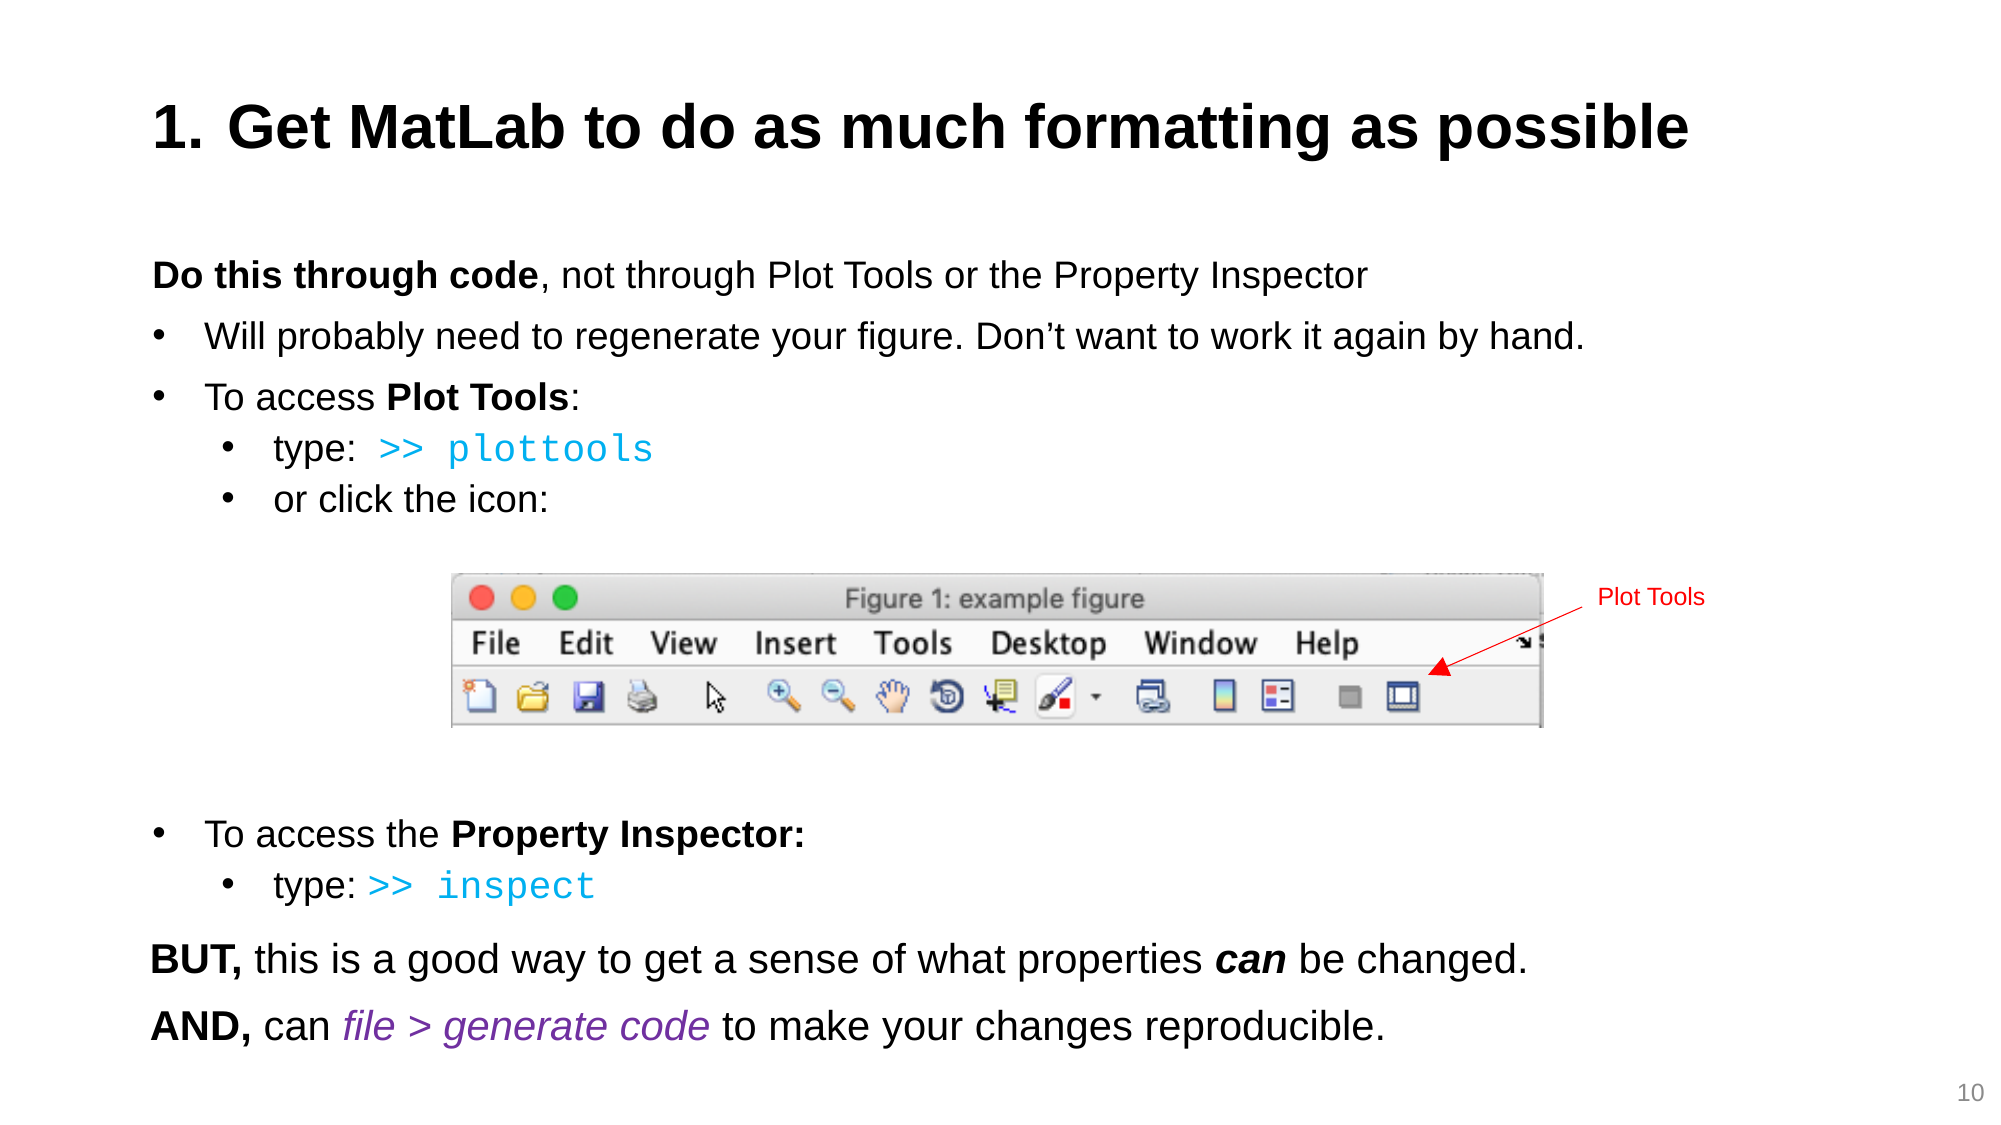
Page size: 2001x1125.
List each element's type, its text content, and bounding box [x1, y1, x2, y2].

list Do this through code, not through Plot Tools or the Property Inspector Will probably need to regenerate your figure. Don’t want to work it again by hand. To access Plot Tools: type: >> plottools or click the icon: To access the Property Inspector: type: >> inspect [137, 248, 1863, 915]
title Get MatLab to do as much formatting as possible [137, 78, 1863, 179]
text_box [451, 573, 1722, 728]
slide_number 10 [1933, 1061, 2000, 1122]
text_box BUT, this is a good way to get a sense of what properties can be changed. AND, can file > generate code to make your changes reproducible. [134, 930, 1860, 1103]
